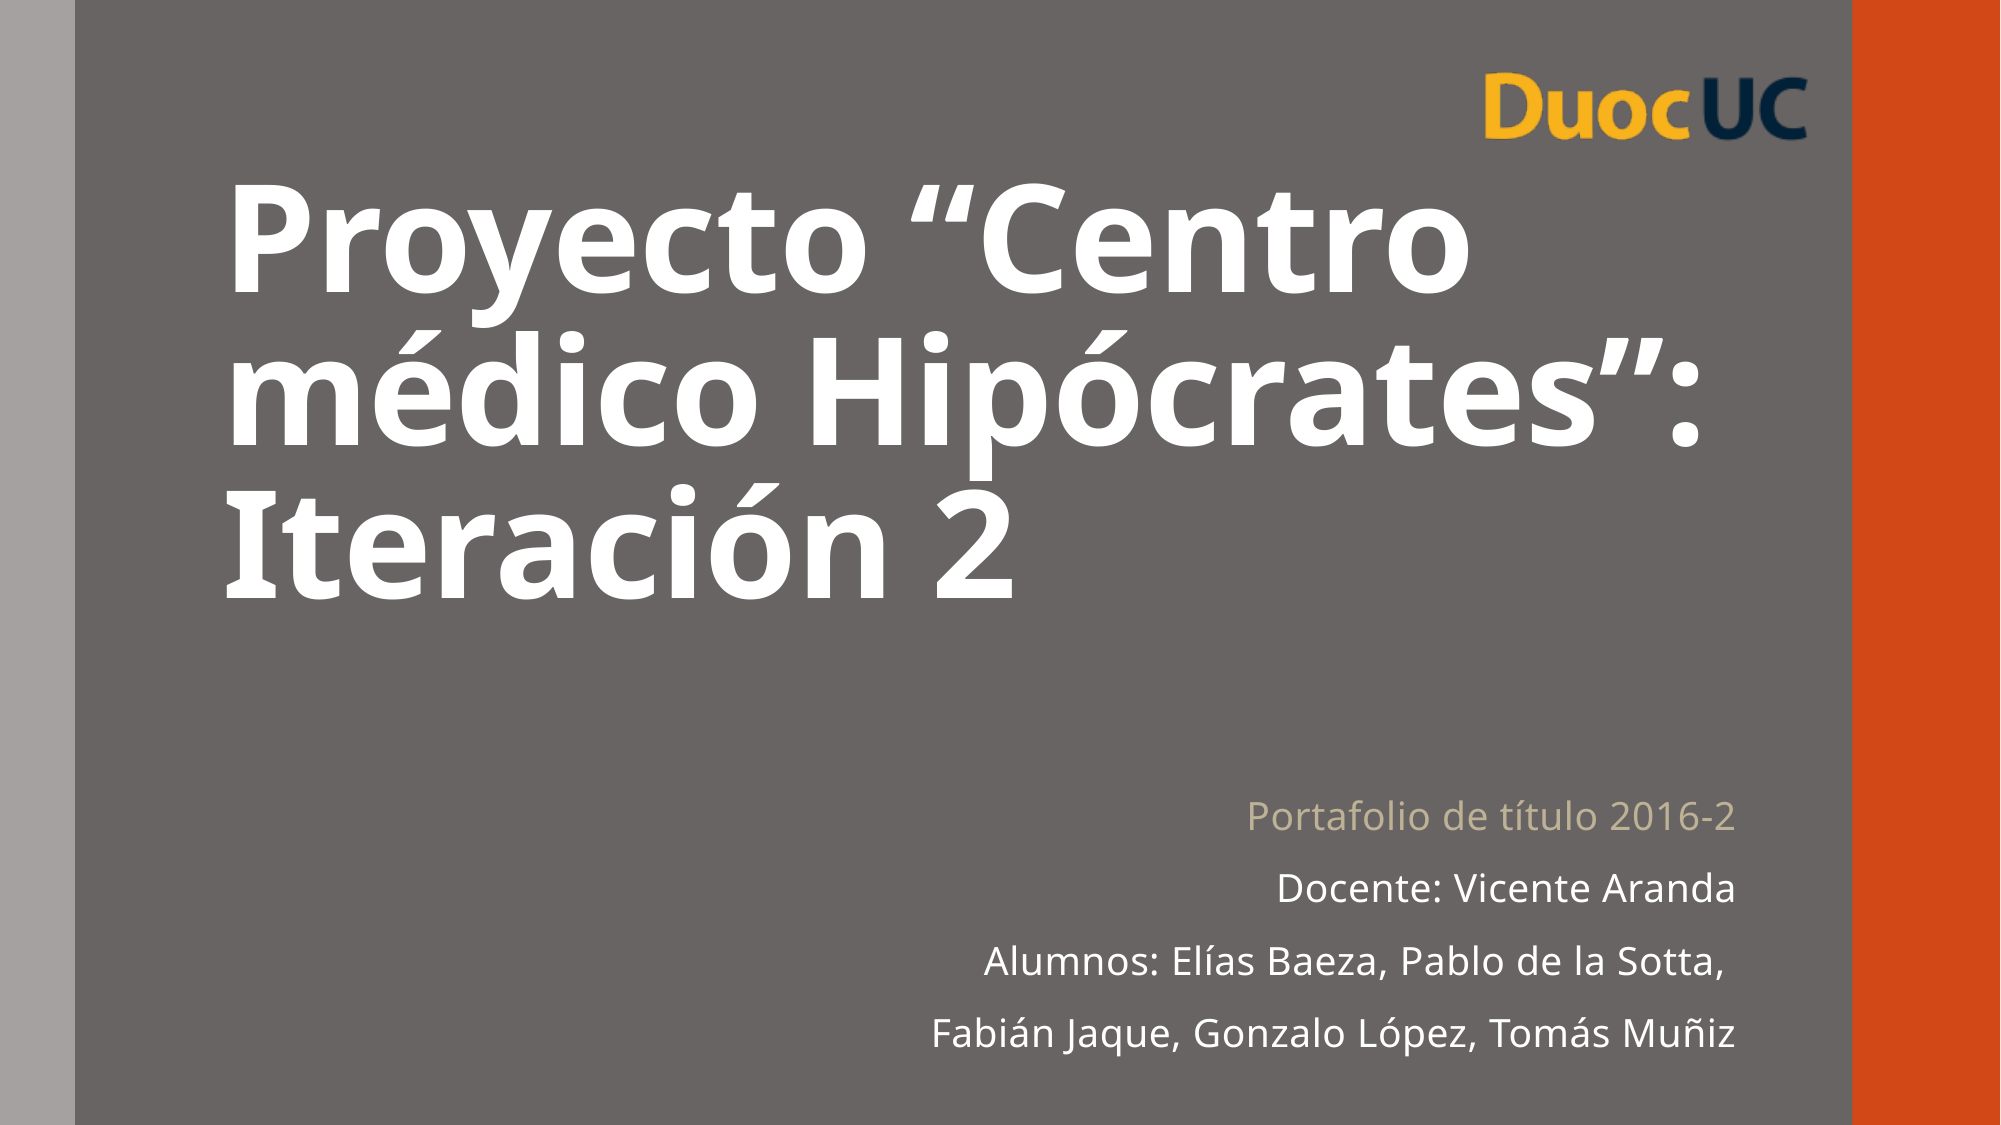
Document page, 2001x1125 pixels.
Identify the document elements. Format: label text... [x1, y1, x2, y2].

picture [1479, 61, 1809, 149]
title Proyecto “Centro médico Hipócrates”: Iteración 2 [206, 124, 1752, 637]
subtitle Portafolio de título 2016-2 Docente: Vicente Aranda Alumnos: Elías Baeza, Pablo de la Sotta, Fabián Jaque, Gonzalo López, Tomás Muñiz [206, 787, 1752, 1065]
